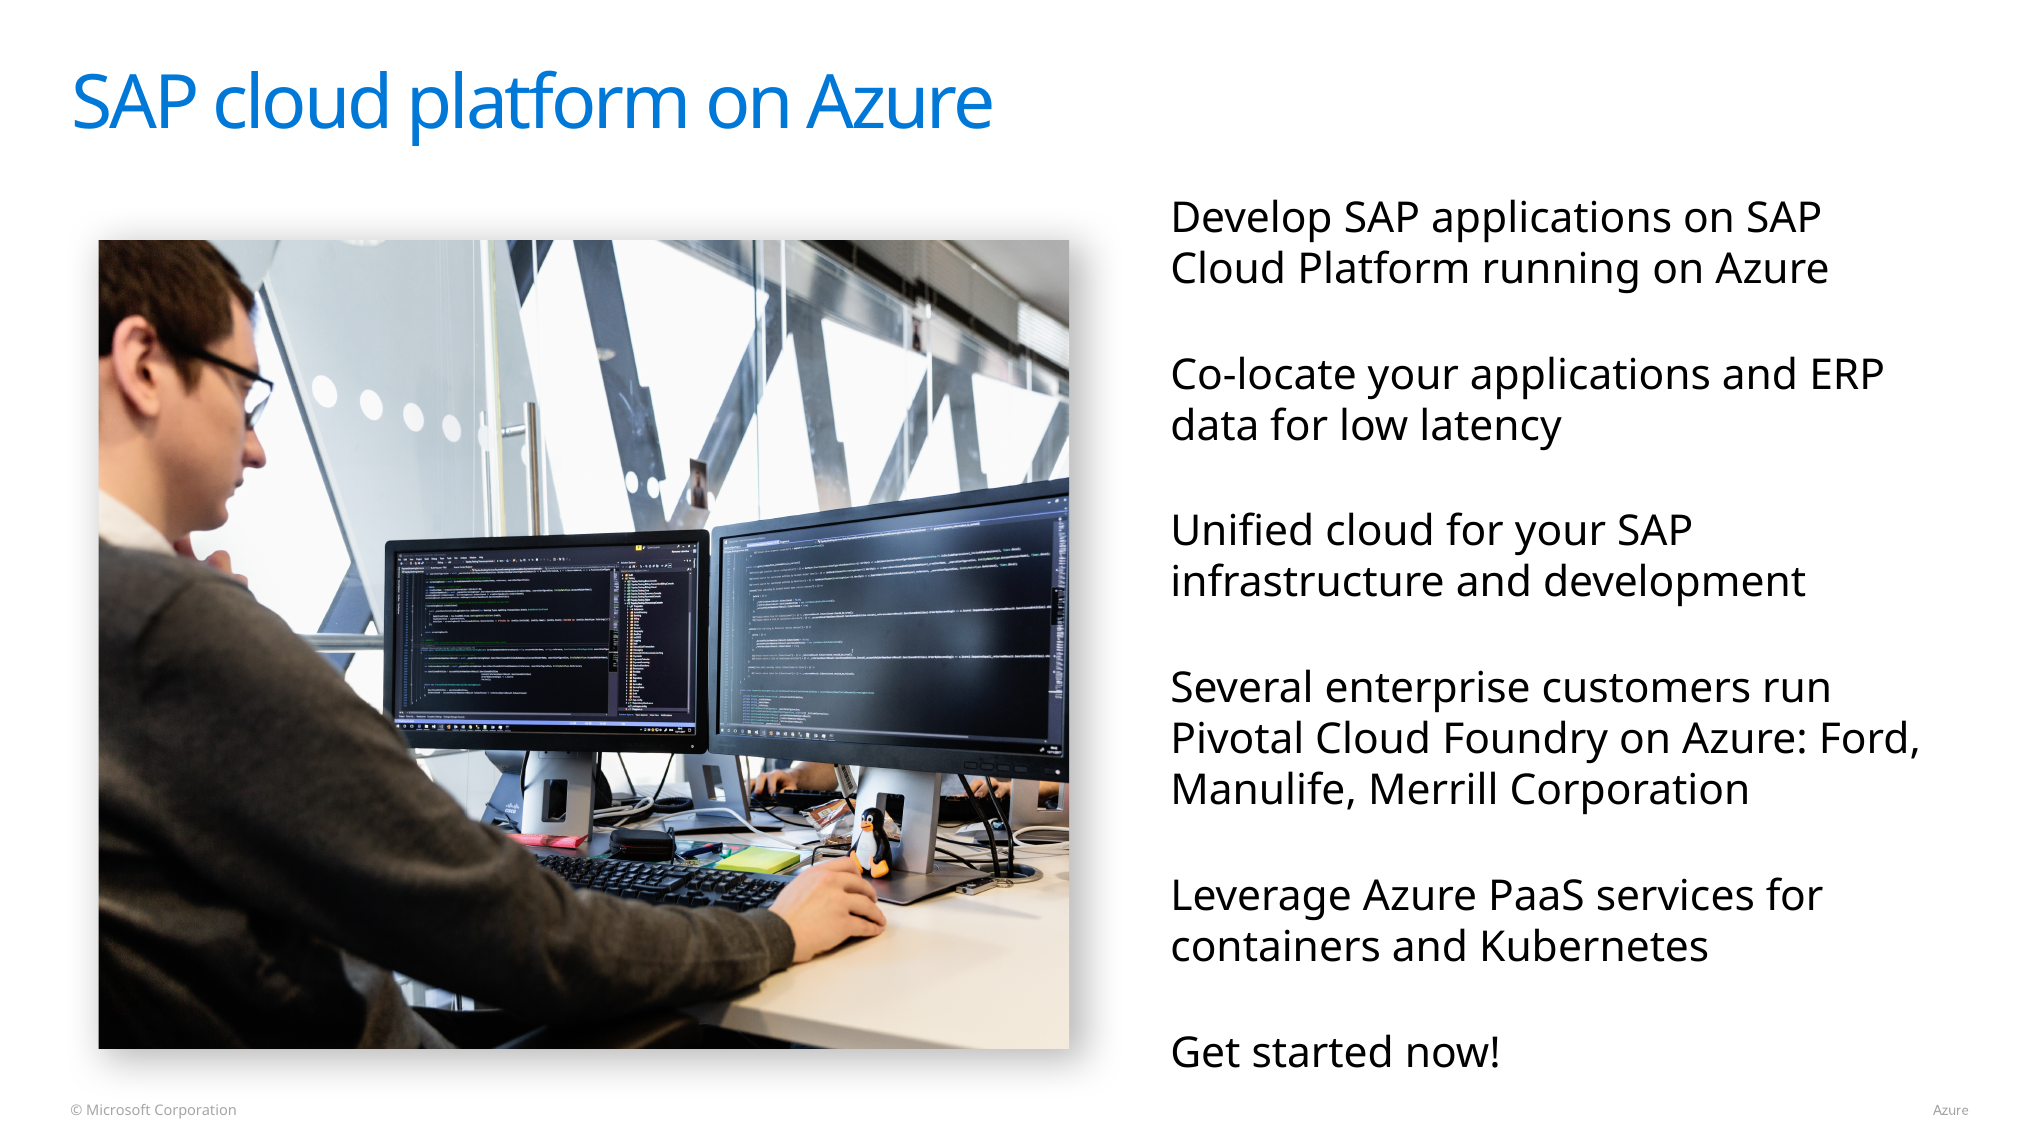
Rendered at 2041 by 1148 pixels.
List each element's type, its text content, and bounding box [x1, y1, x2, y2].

title SAP cloud platform on Azure [71, 37, 1969, 165]
picture [98, 239, 1070, 1050]
list Develop SAP applications on SAP Cloud Platform running on Azure Co-locate your applications and ERP data for low latency Unified cloud for your SAP infrastructure and development Several enterprise customers run Pivotal Cloud Foundry on Azure: Ford, Manulife, Merrill Corporation Leverage Azure PaaS services for containers and Kubernetes Get started now! [1170, 189, 1942, 1099]
